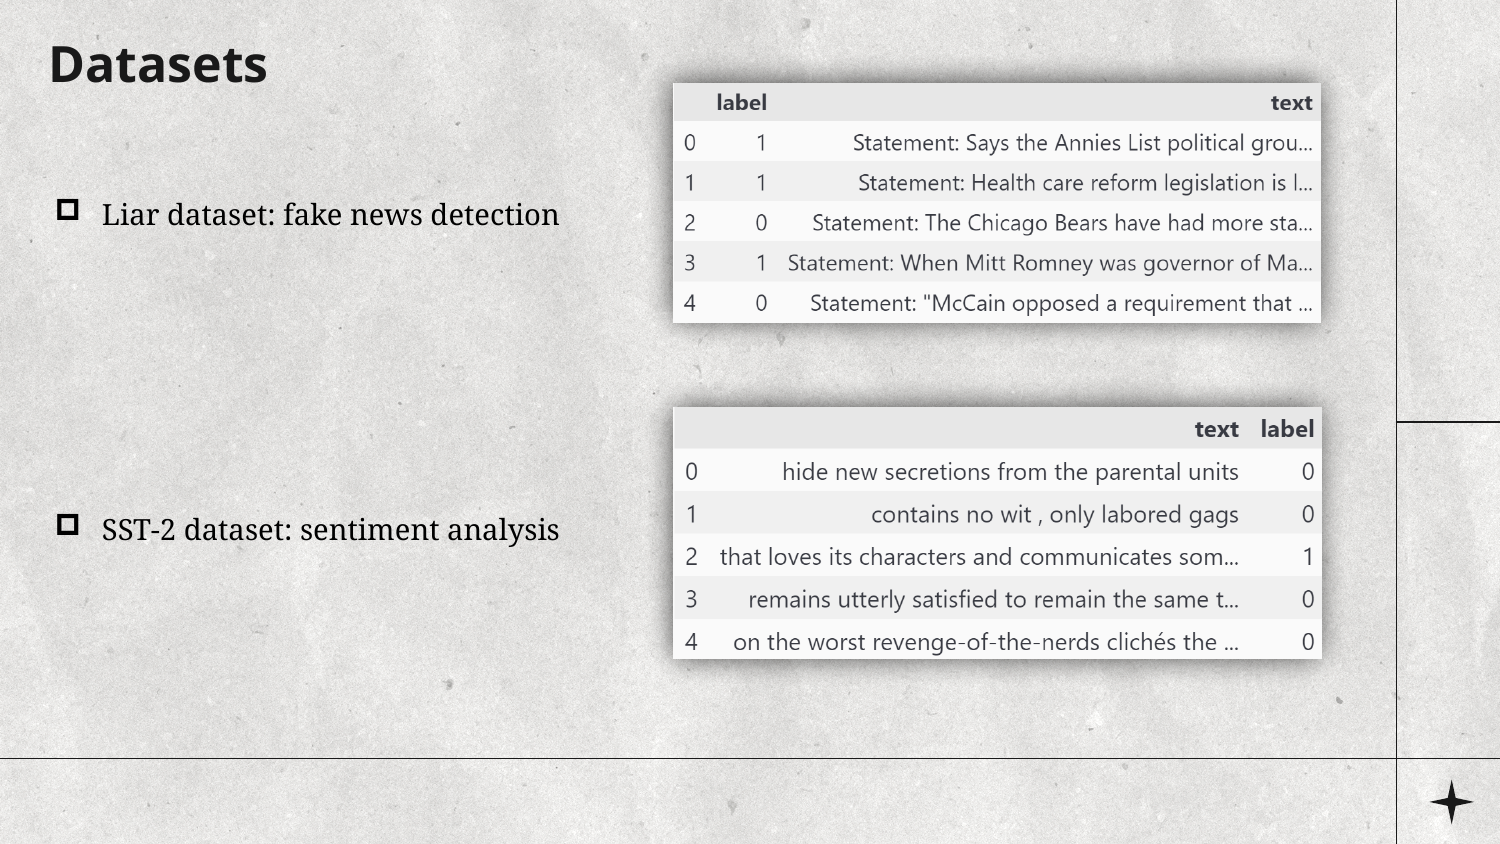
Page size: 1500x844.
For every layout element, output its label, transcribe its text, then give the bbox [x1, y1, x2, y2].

picture [0, 759, 1396, 844]
picture [0, 0, 1396, 758]
picture [1397, 759, 1500, 844]
text_box Liar dataset: fake news detection SST-2 dataset: sentiment analysis [40, 118, 1309, 554]
picture [1397, 0, 1500, 421]
title Datasets [33, 28, 675, 108]
picture [1397, 423, 1500, 758]
